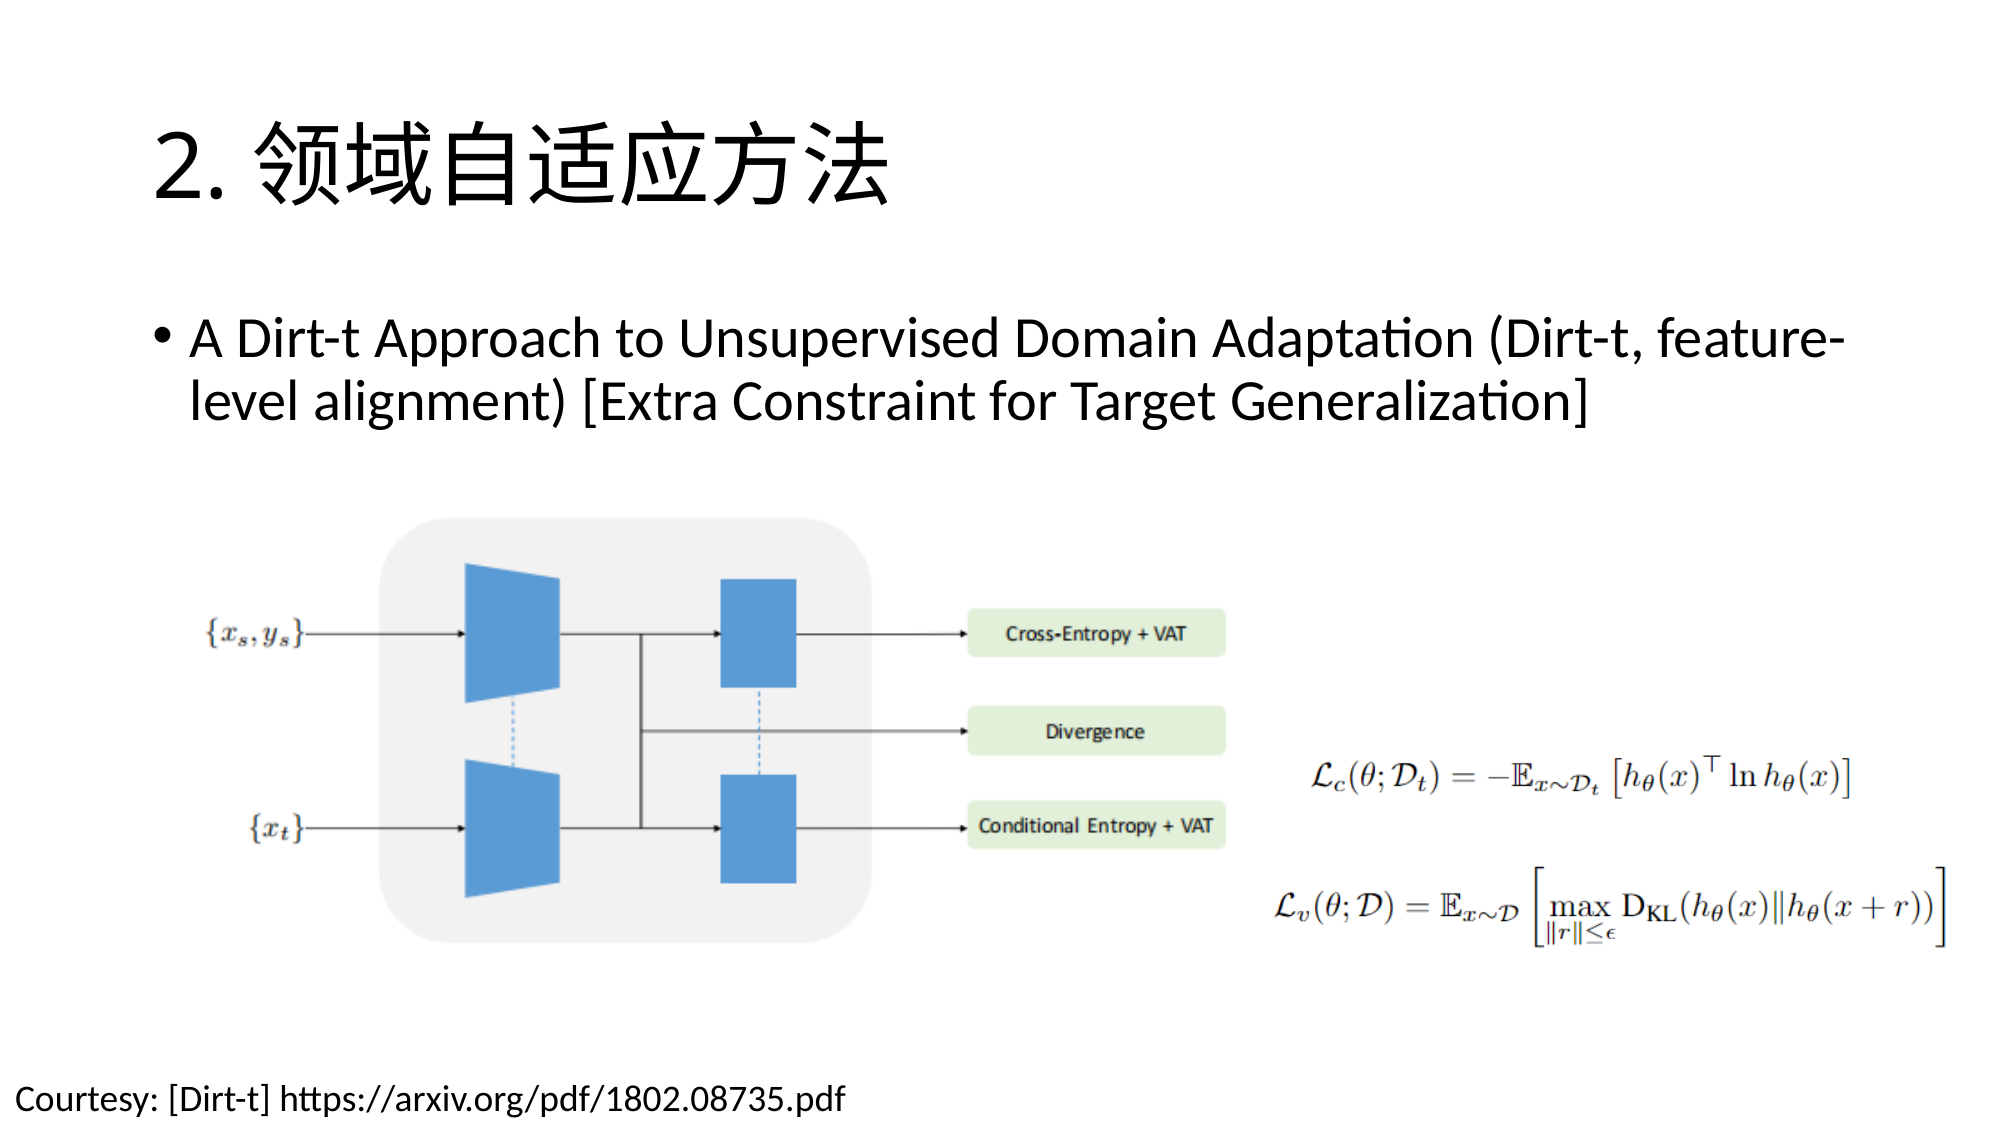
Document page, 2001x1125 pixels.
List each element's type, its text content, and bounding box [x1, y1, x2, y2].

picture [1259, 853, 1958, 958]
picture [1304, 743, 1863, 809]
text_box Courtesy: [Dirt-t] https://arxiv.org/pdf/1802.08735.pdf [0, 1067, 1293, 1125]
list A Dirt-t Approach to Unsupervised Domain Adaptation (Dirt-t, feature-level alignment) [Extra Constraint for Target Generalization] [137, 299, 1892, 1014]
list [157, 498, 1293, 958]
title 2.领域自适应方法 [137, 59, 1863, 278]
